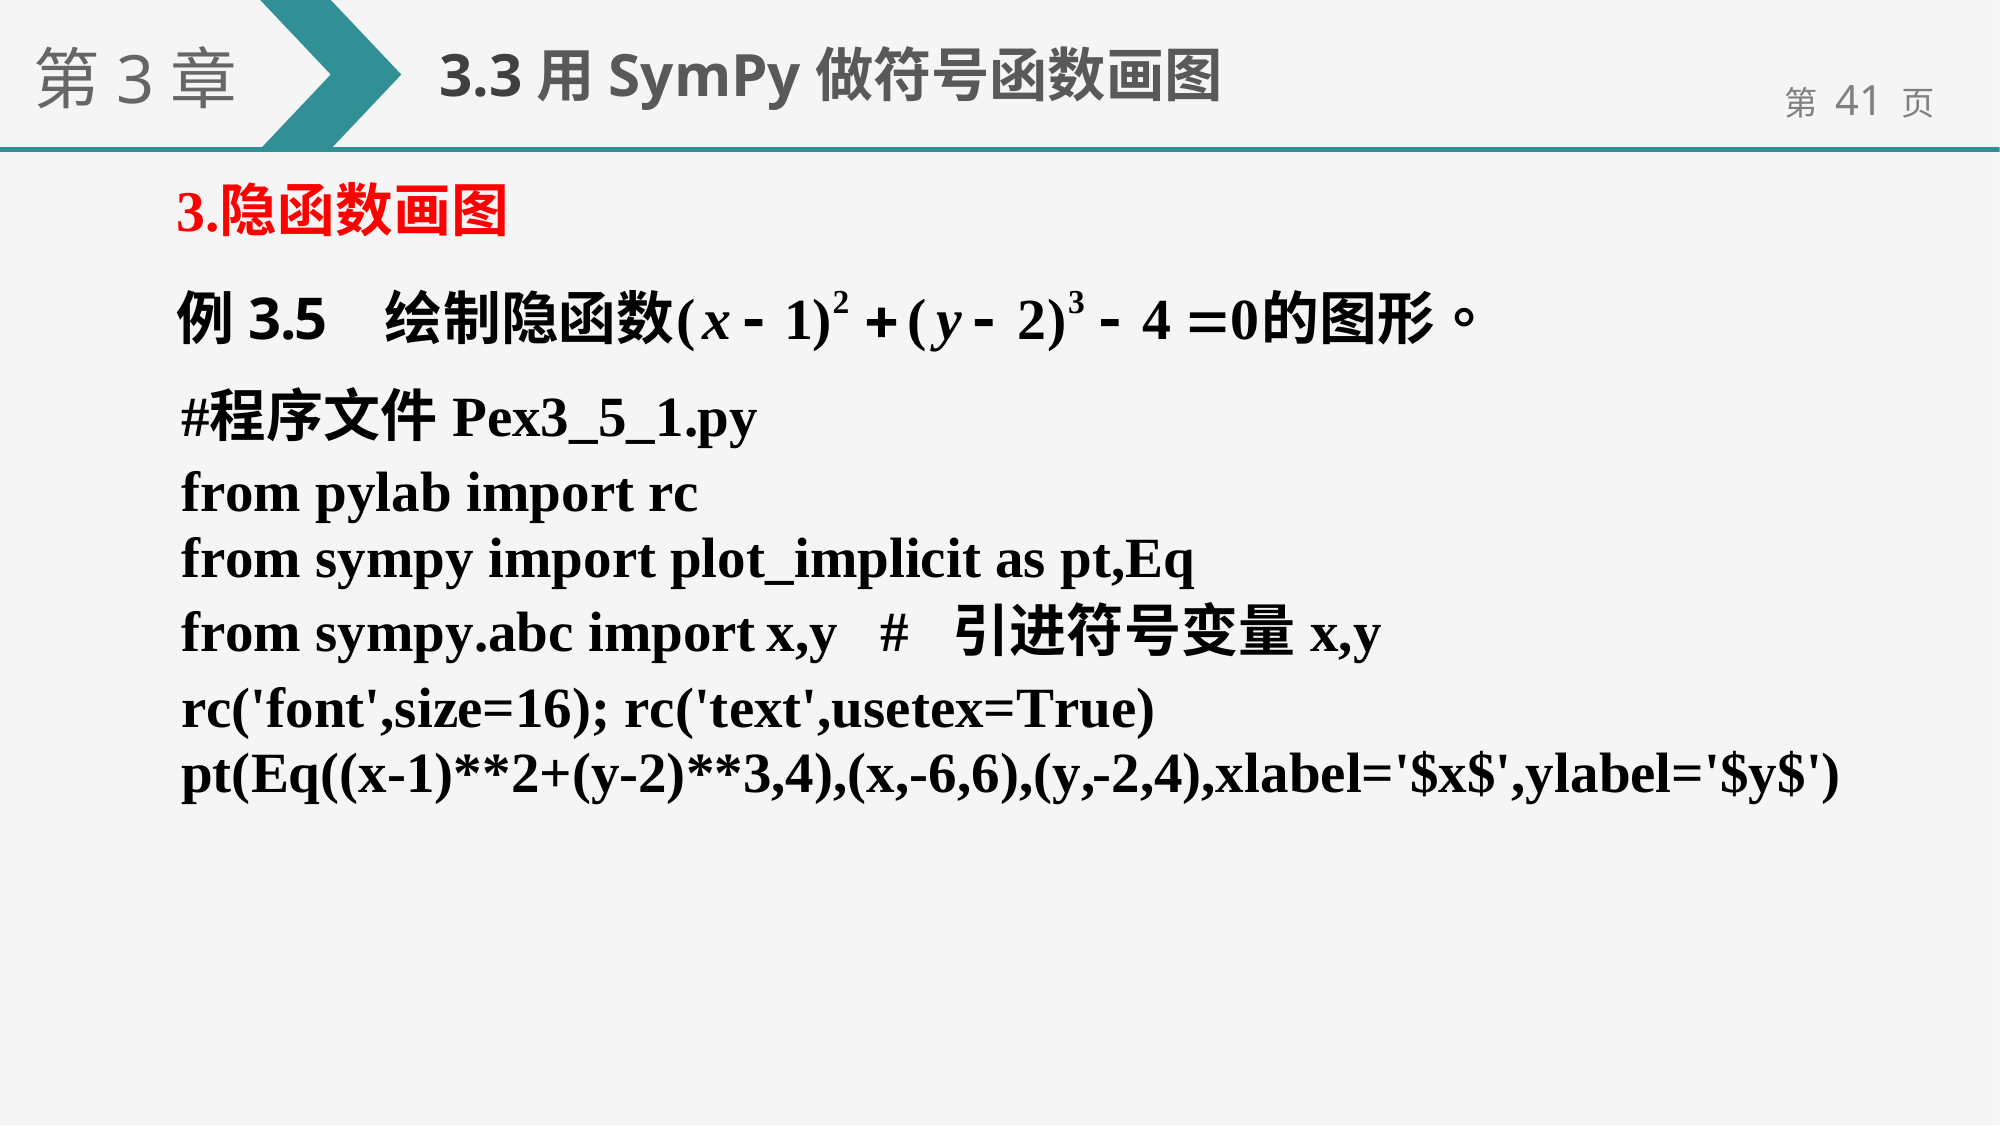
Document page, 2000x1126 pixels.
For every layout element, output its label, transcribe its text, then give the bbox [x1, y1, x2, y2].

text_box [258, 0, 403, 148]
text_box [66, 358, 1917, 992]
text_box 第3章 [19, 29, 253, 125]
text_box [60, 155, 1940, 800]
text_box 3.3用SymPy做符号函数画图 [424, 31, 1366, 116]
